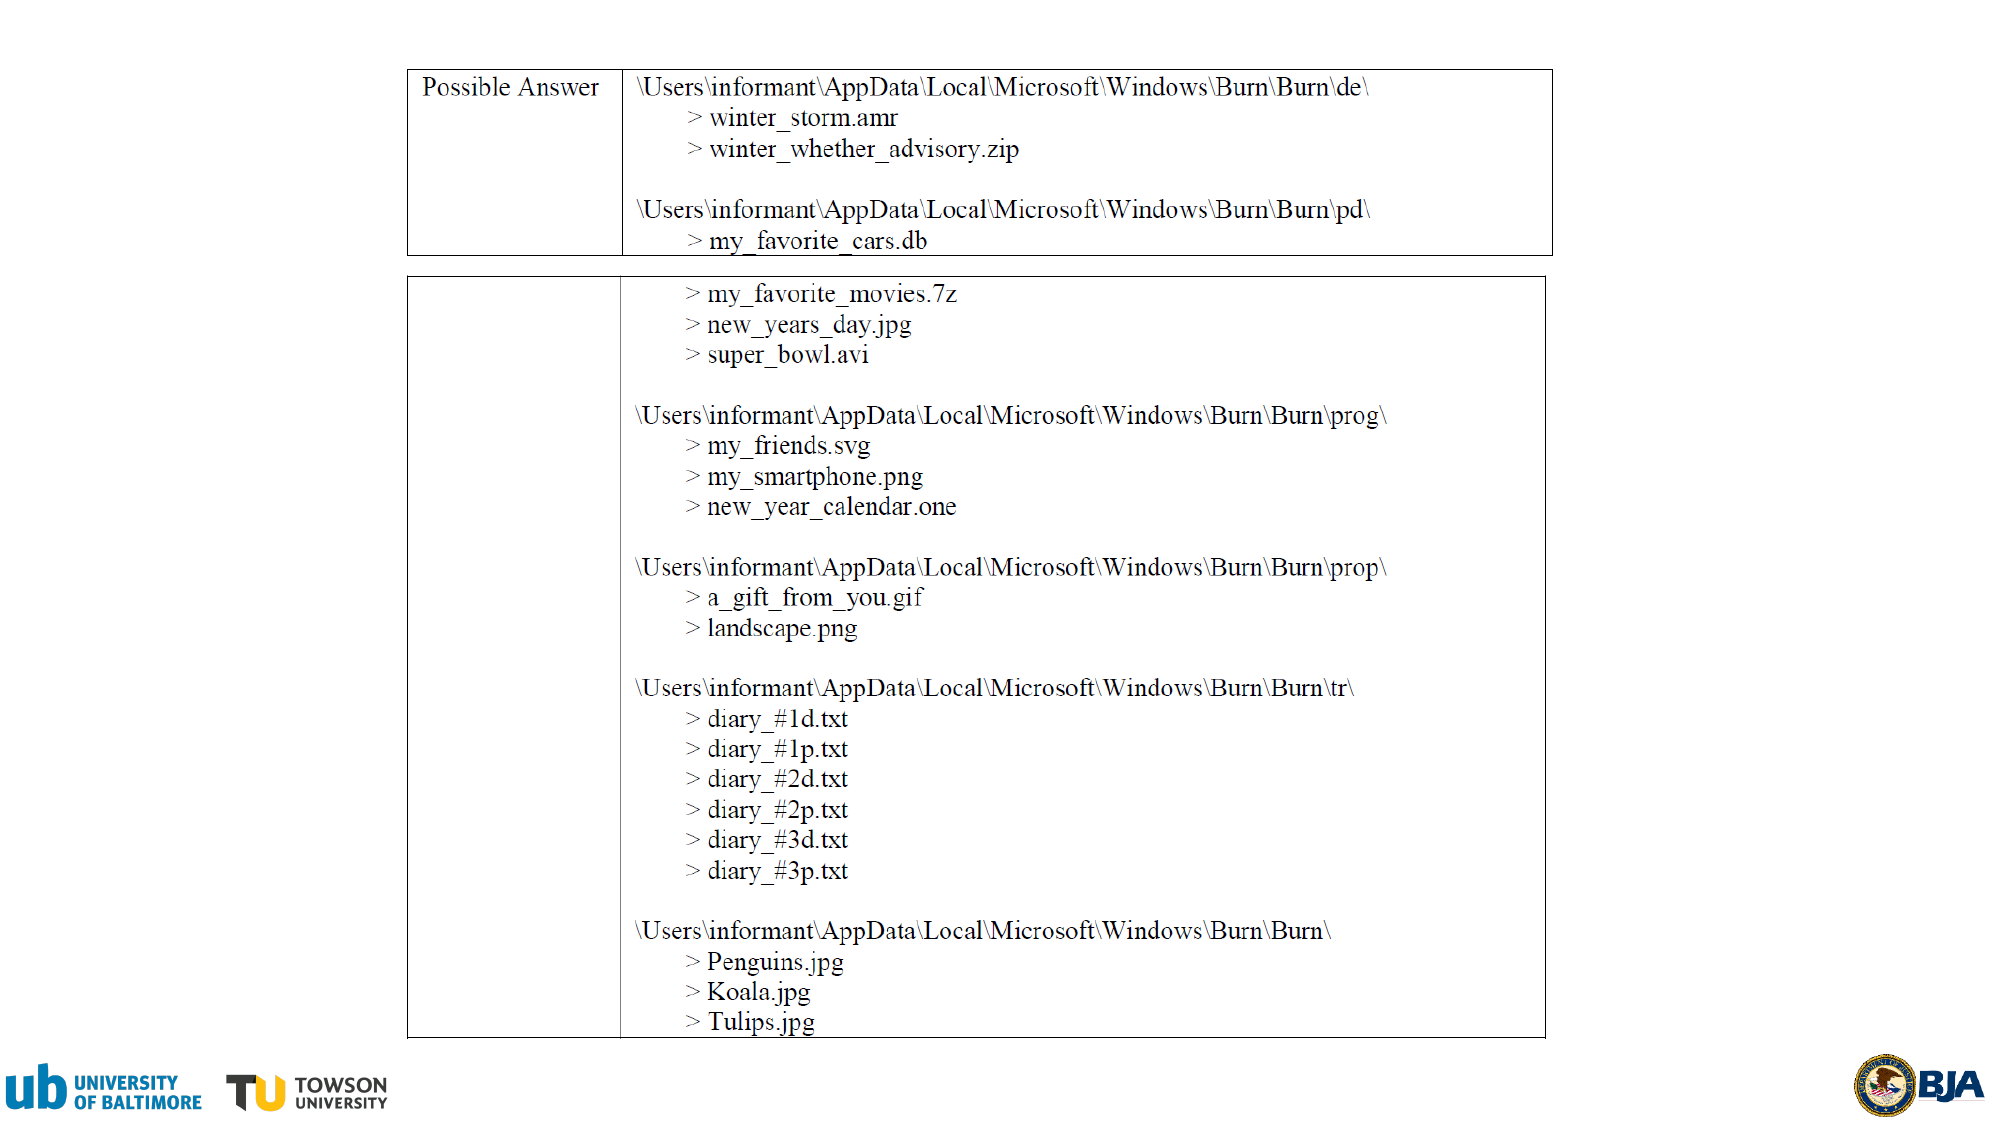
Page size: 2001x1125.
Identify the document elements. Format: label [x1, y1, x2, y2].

picture [1854, 1054, 1986, 1117]
picture [397, 58, 1564, 1039]
picture [0, 1031, 407, 1125]
